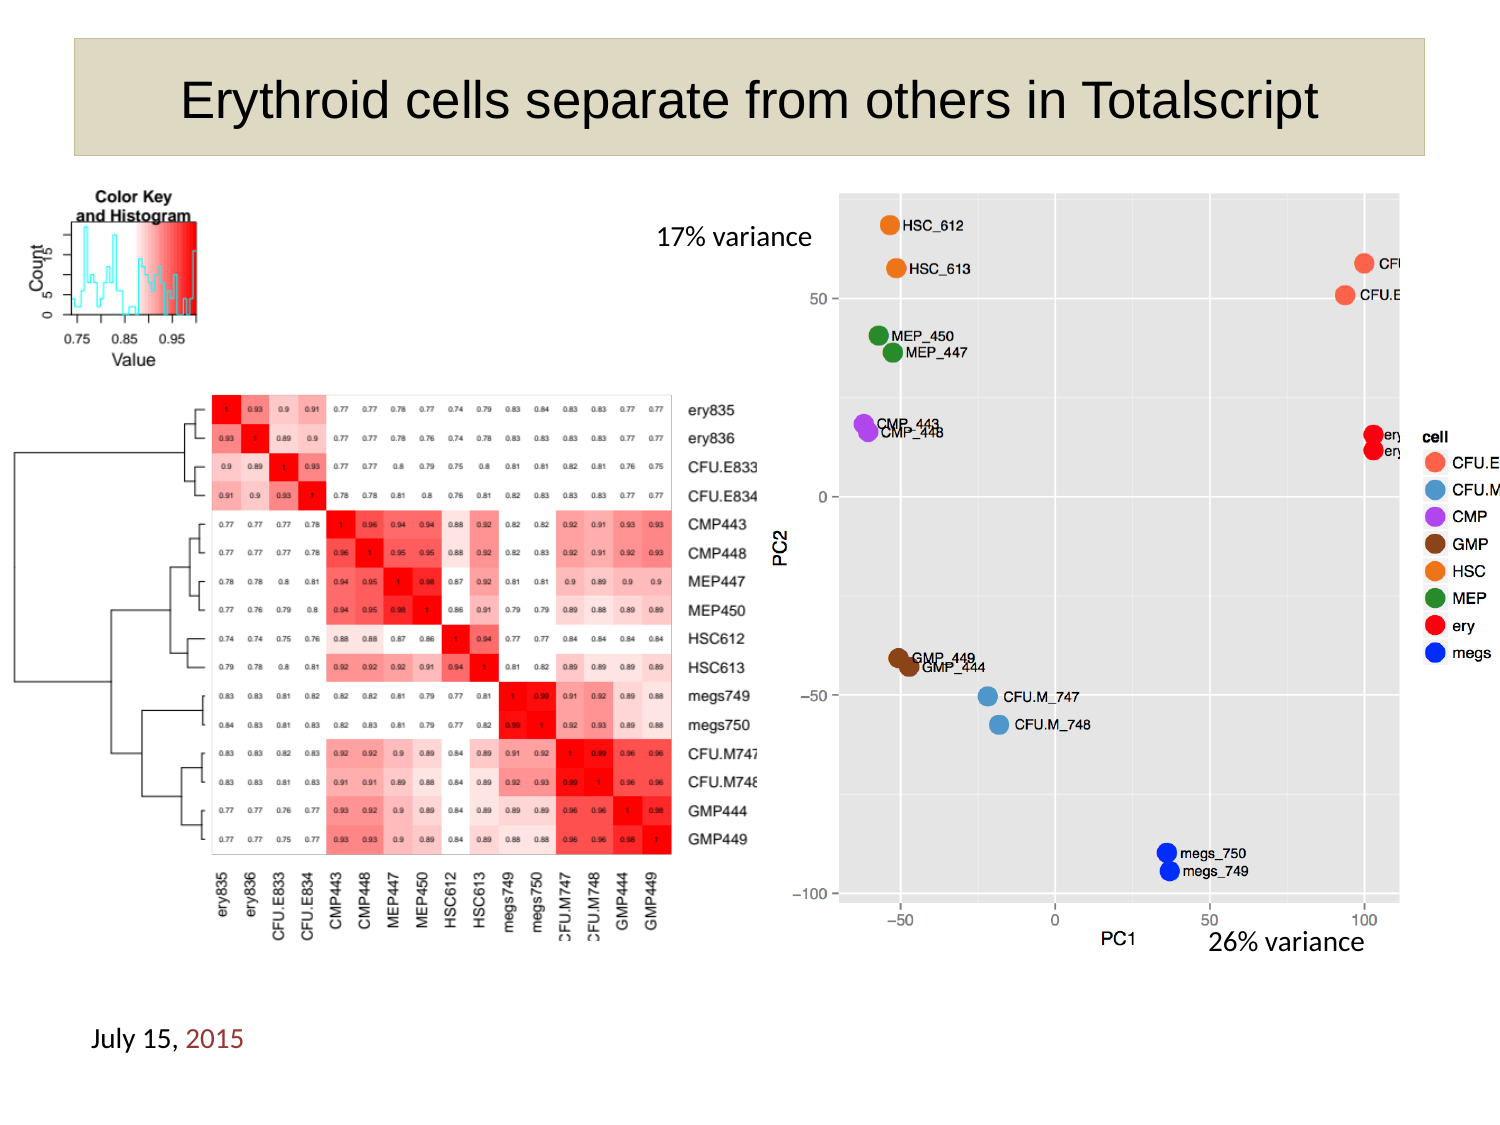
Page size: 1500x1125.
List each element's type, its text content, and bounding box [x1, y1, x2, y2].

text_box Erythroid cells separate from others in Totalscript [74, 38, 1425, 156]
picture [6, 174, 1500, 958]
text_box July 15, 2015 [76, 1012, 260, 1062]
